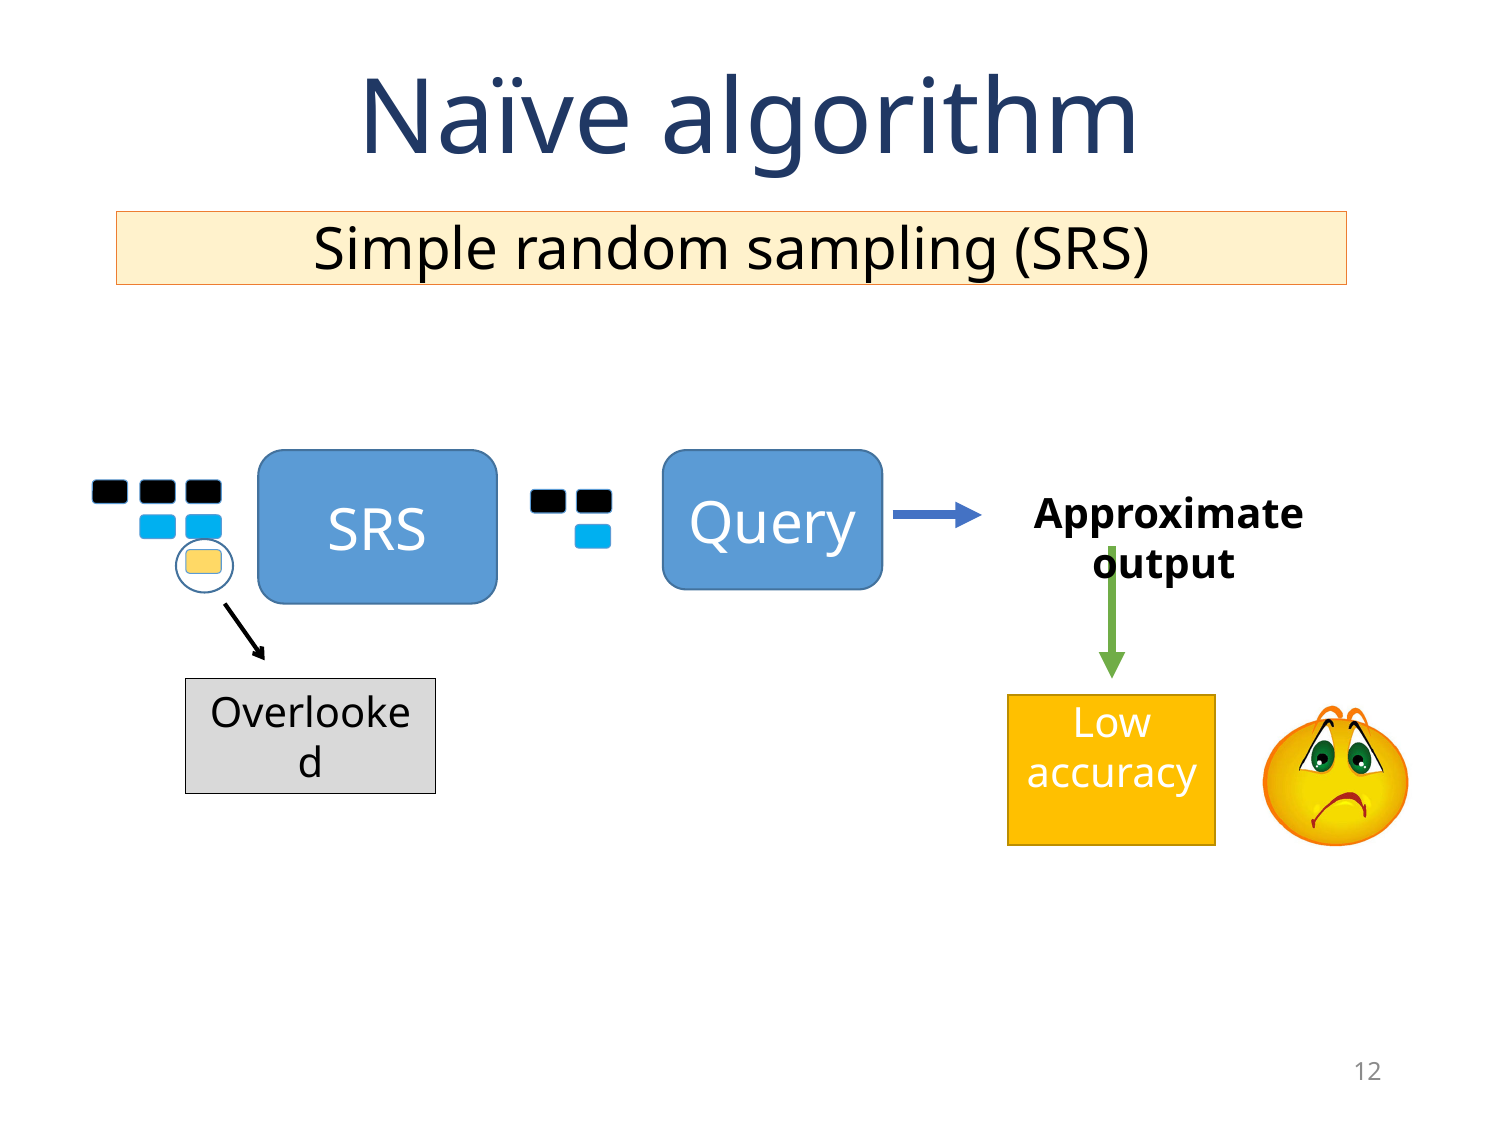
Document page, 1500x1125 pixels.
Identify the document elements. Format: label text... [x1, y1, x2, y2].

text_box Query [661, 449, 884, 591]
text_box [224, 603, 265, 661]
picture [1257, 699, 1418, 853]
text_box [176, 543, 235, 594]
text_box SRS [257, 449, 498, 605]
slide_number 11 [1059, 1042, 1397, 1103]
text_box Approximate output [954, 479, 1384, 595]
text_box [92, 479, 222, 574]
text_box Overlooked [185, 678, 436, 794]
text_box Low accuracy [1007, 694, 1216, 846]
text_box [530, 489, 612, 549]
text_box Simple random sampling (SRS) [116, 211, 1347, 285]
title Naïve algorithm [103, 45, 1397, 195]
